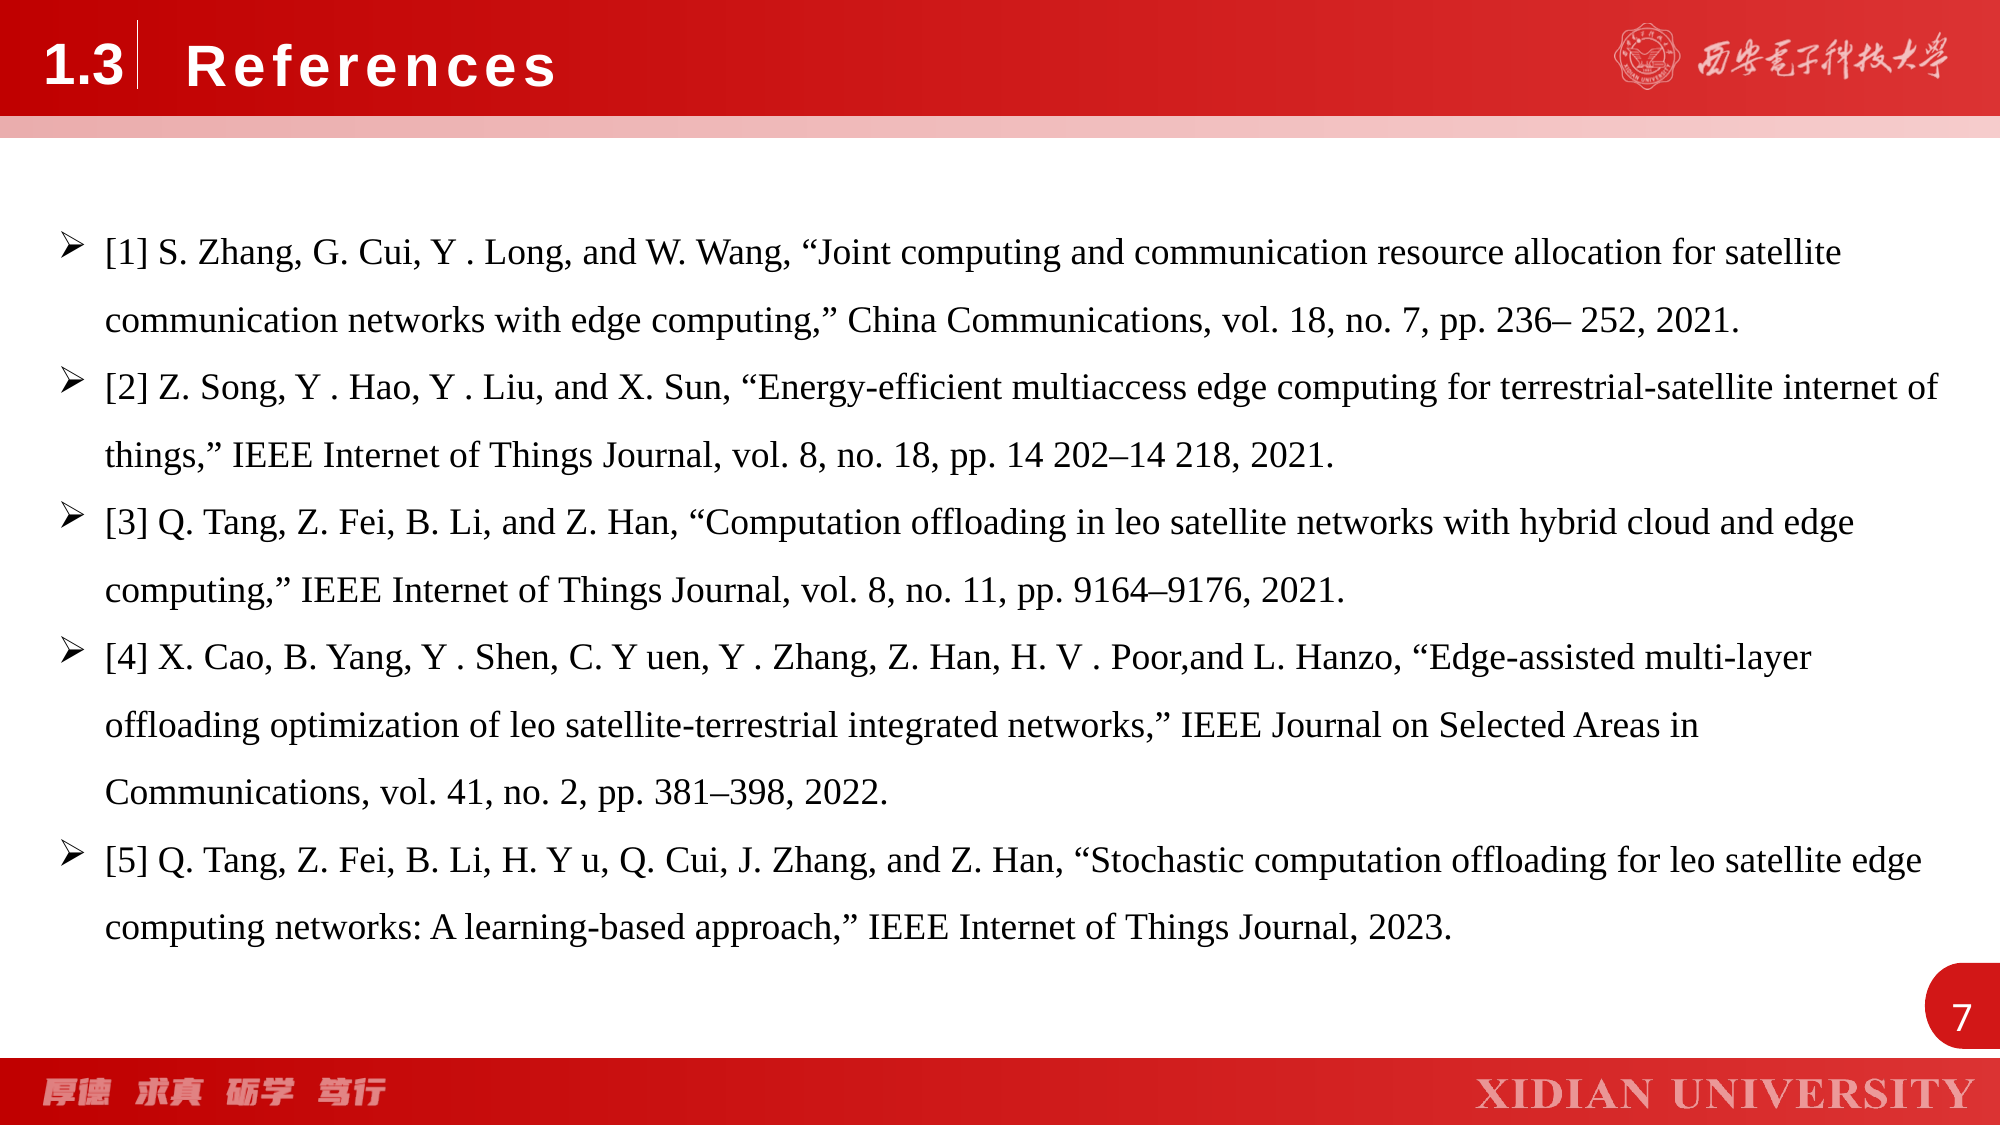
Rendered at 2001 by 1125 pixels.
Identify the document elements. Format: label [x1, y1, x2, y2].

text_box [21, 22, 1975, 1125]
text_box [0, 0, 2000, 1125]
